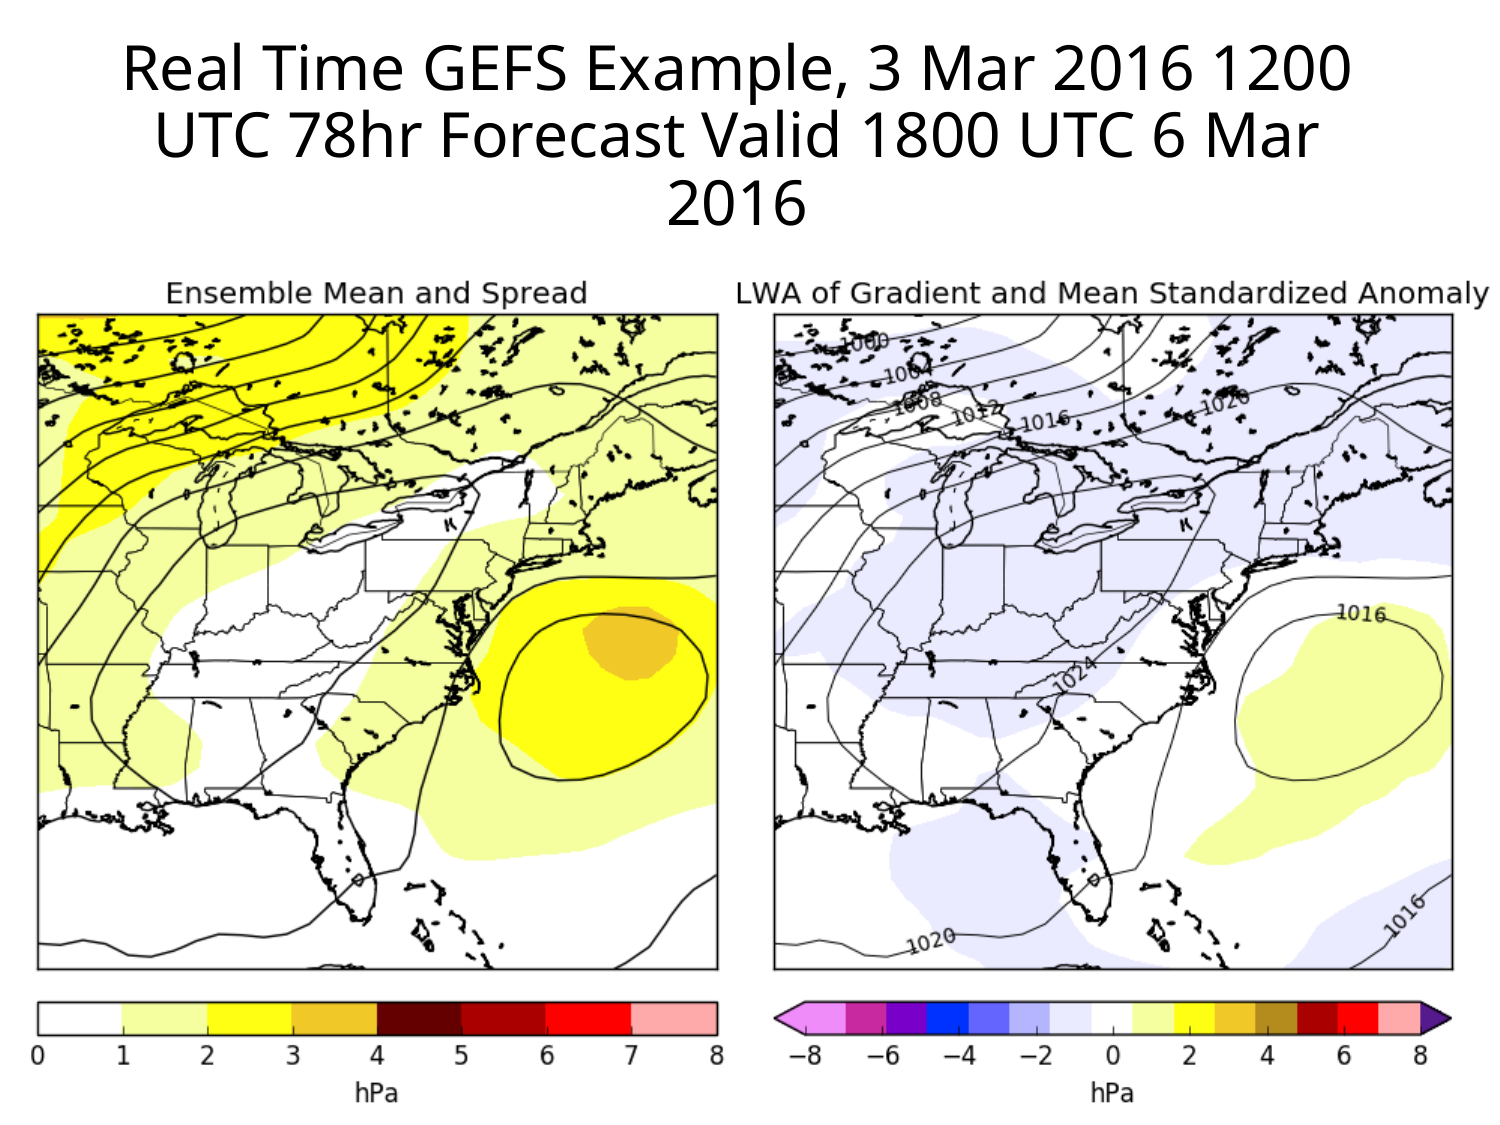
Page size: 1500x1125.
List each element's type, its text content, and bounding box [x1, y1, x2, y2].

picture [24, 224, 1500, 1125]
text_box Real Time GEFS Example, 3 Mar 2016 1200 UTC 78hr Forecast Valid 1800 UTC 6 Mar 2016 [90, 28, 1385, 224]
